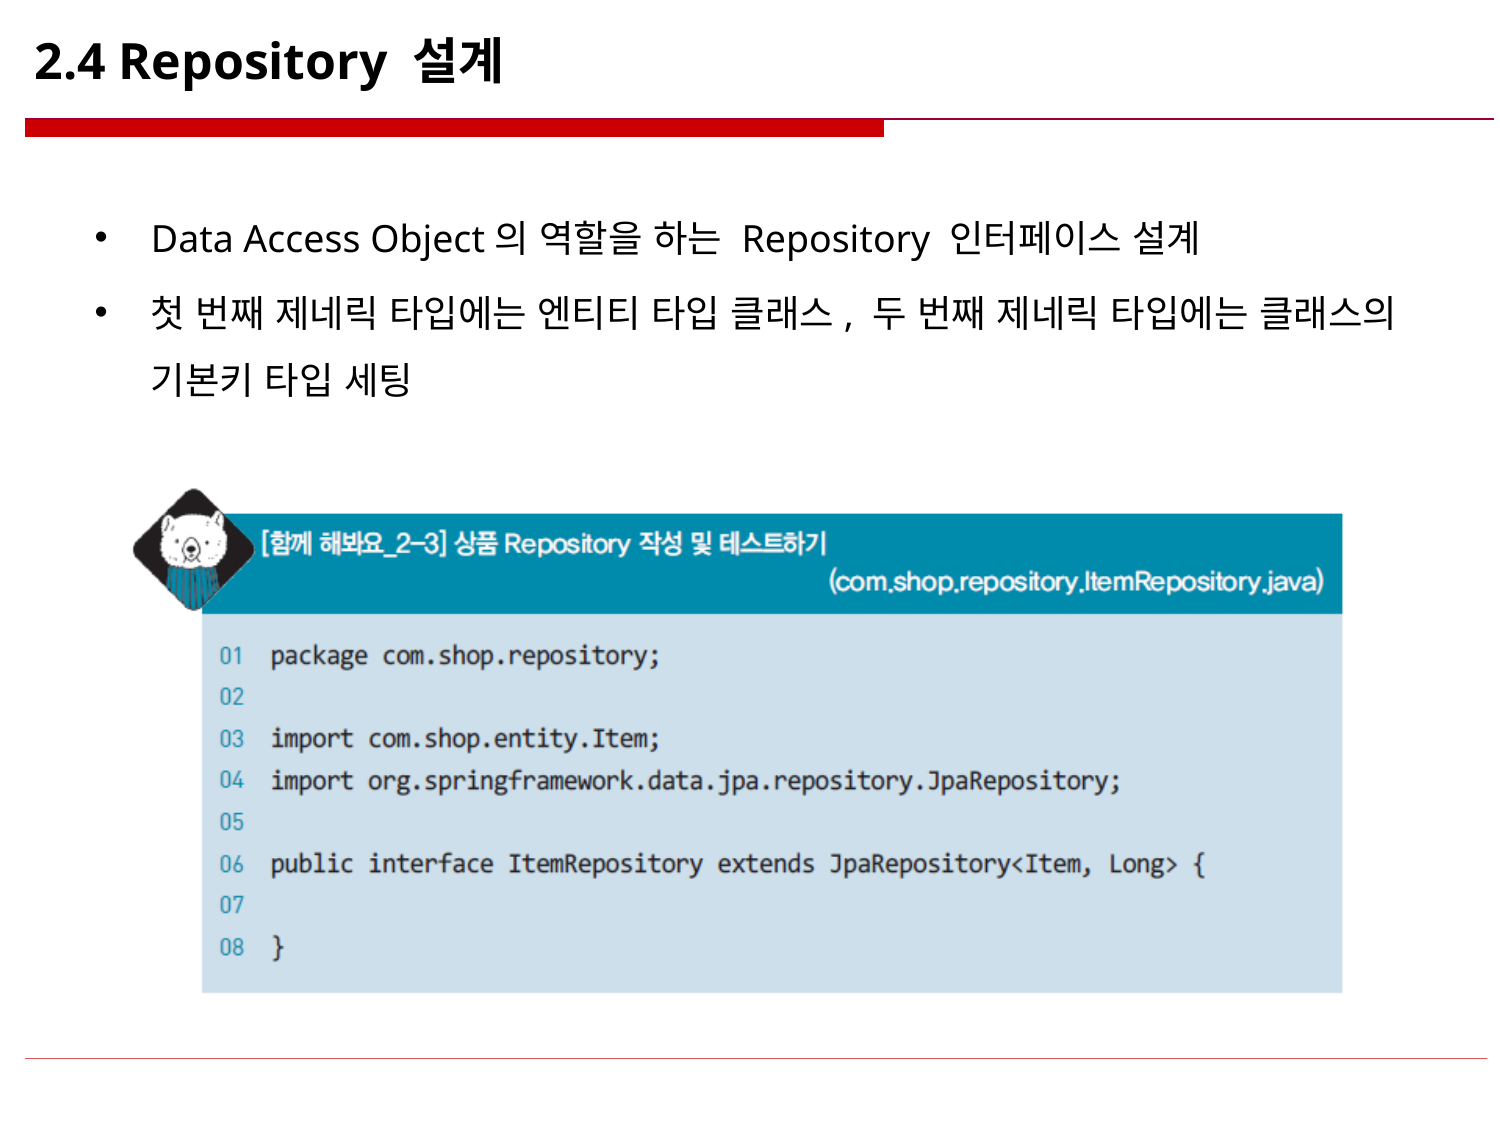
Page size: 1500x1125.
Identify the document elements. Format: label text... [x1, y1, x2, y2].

picture [121, 467, 1388, 1023]
text_box Data Access Object의 역할을 하는 Repository 인터페이스 설계 첫 번째 제네릭 타입에는 엔티티 타입 클래스, 두 번째 제네릭 타입에는 클래스의 기본키 타입 세팅 [79, 184, 1430, 457]
title 2.4 Repository 설계 [19, 23, 1370, 96]
